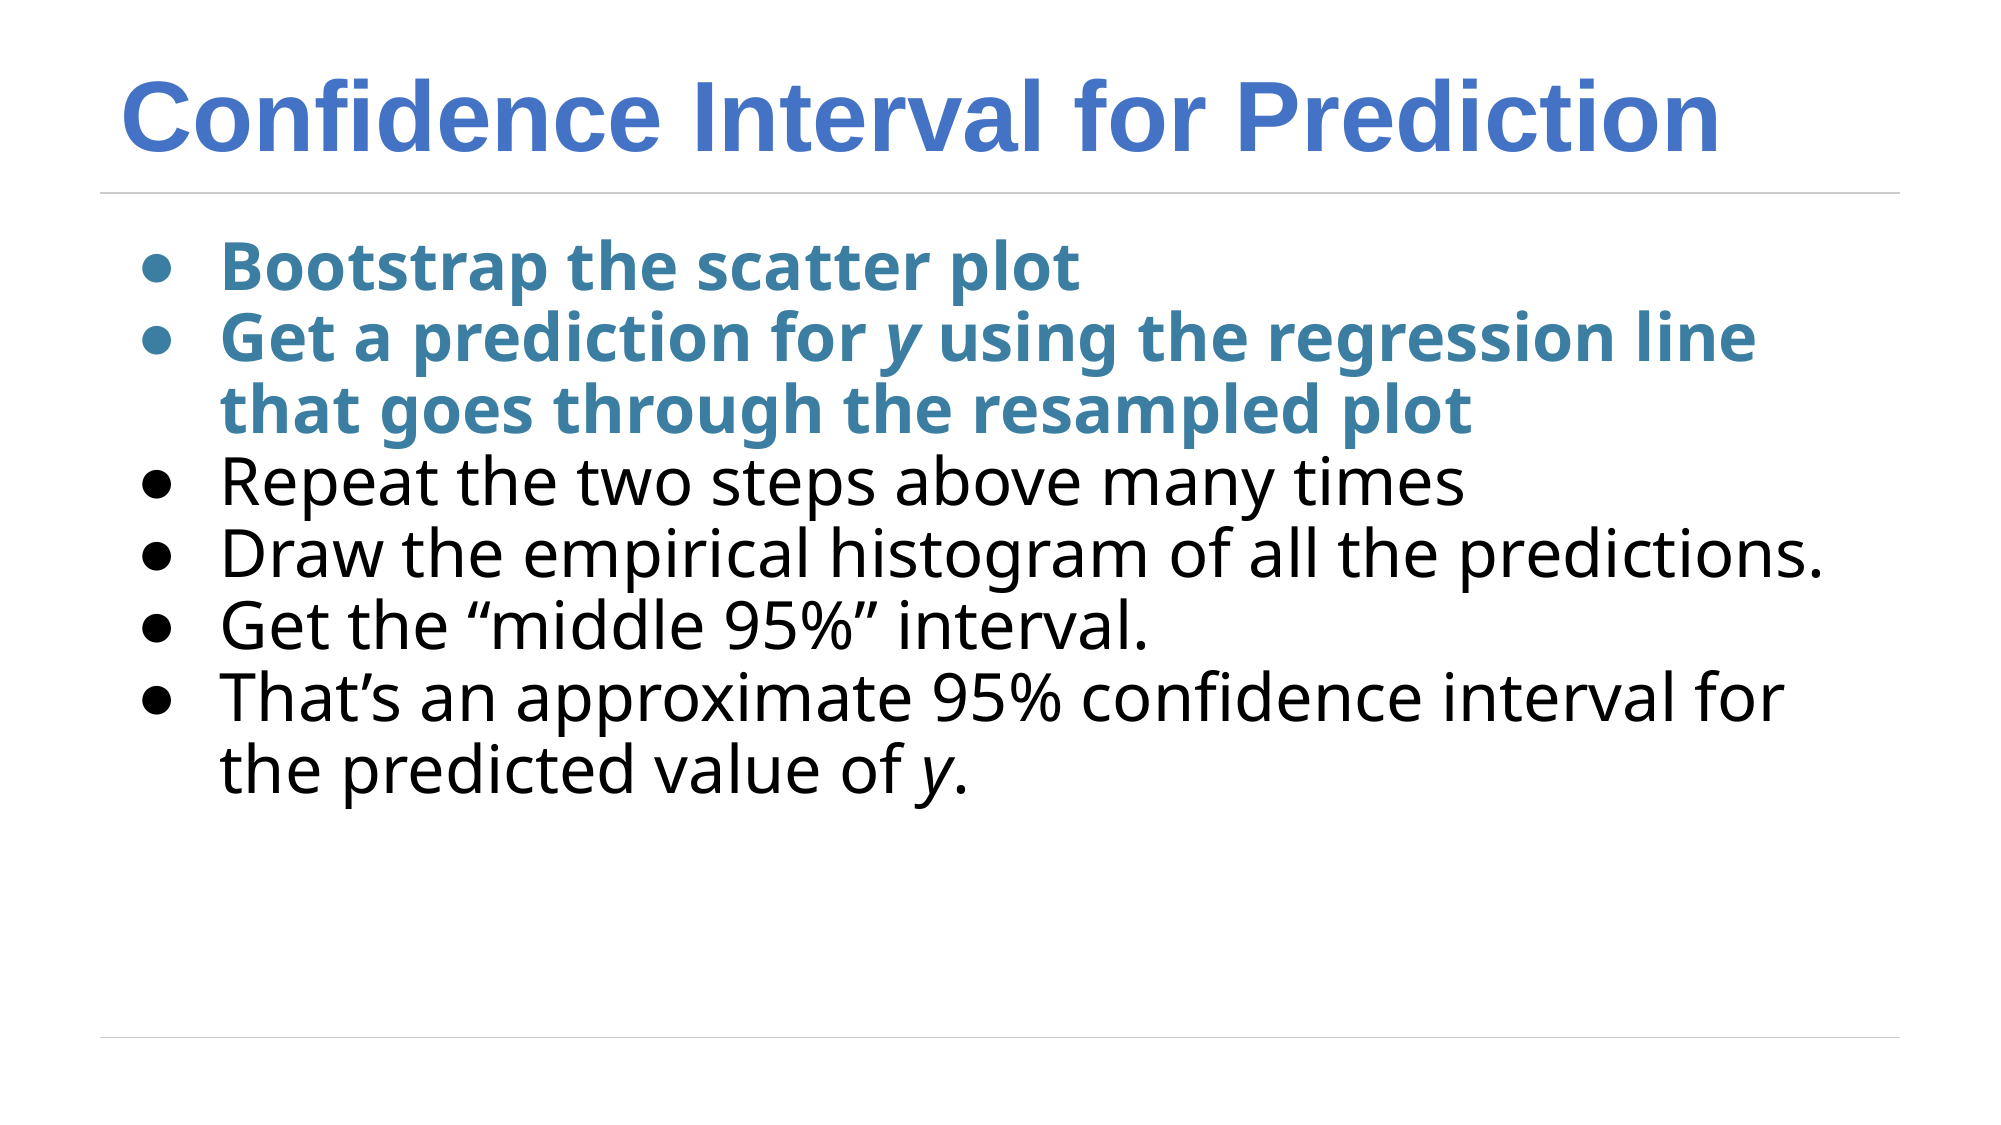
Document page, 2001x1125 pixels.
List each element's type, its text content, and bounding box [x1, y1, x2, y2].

list Bootstrap the scatter plot Get a prediction for y using the regression line that goes through the resampled plot Repeat the two steps above many times Draw the empirical histogram of all the predictions. Get the “middle 95%” interval. That’s an approximate 95% confidence interval for the predicted value of y. [99, 212, 1900, 1005]
title Confidence Interval for Prediction [99, 45, 1783, 193]
